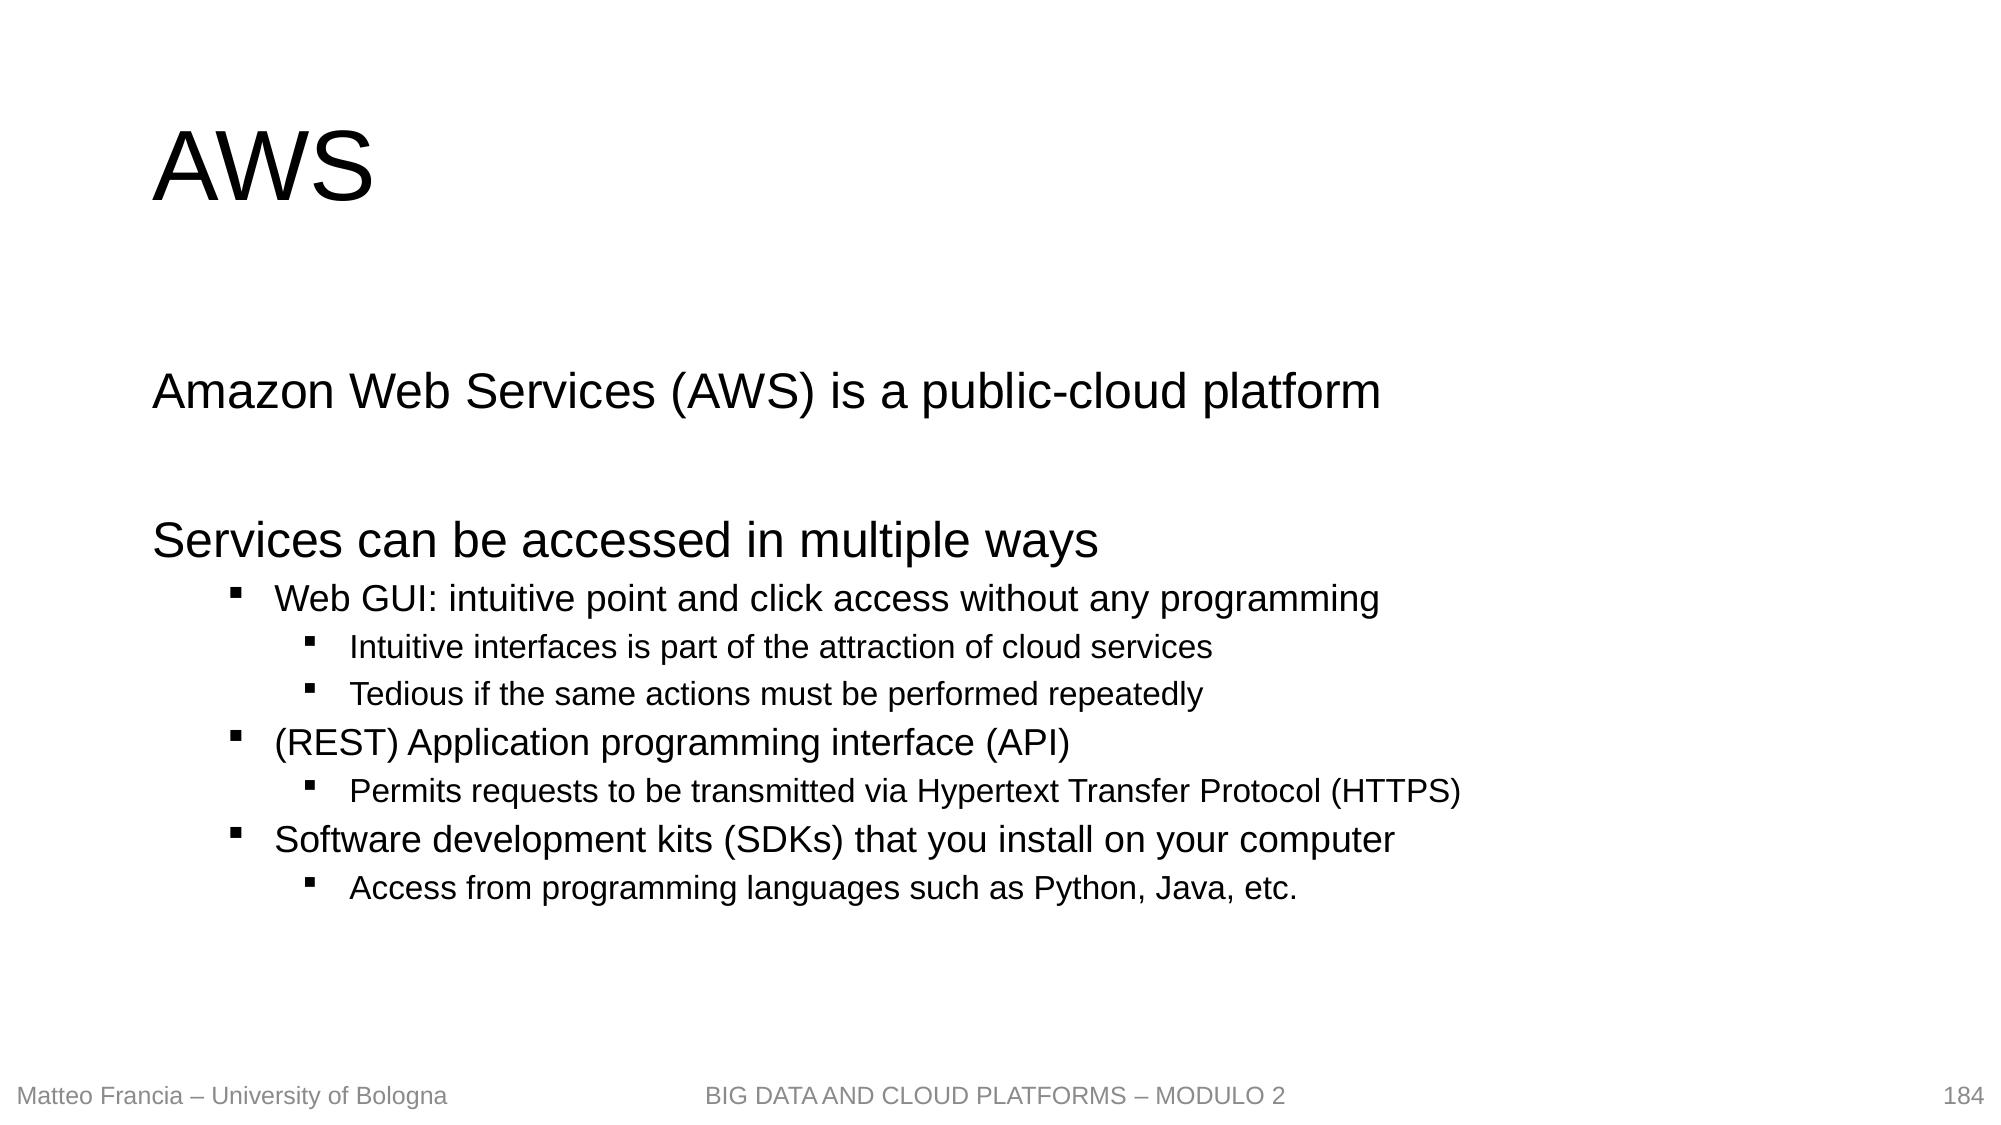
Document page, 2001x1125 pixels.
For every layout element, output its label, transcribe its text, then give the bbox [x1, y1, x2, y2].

slide_number 184 [1550, 1065, 2000, 1125]
footer Matteo Francia – University of Bologna [0, 1065, 466, 1125]
list Amazon Web Services (AWS) is a public-cloud platform Services can be accessed in multiple ways Web GUI: intuitive point and click access without any programming Intuitive interfaces is part of the attraction of cloud services Tedious if the same actions must be performed repeatedly (REST) Application programming interface (API) Permits requests to be transmitted via Hypertext Transfer Protocol (HTTPS) Software development kits (SDKs) that you install on your computer Access from programming languages such as Python, Java, etc. [137, 278, 1863, 993]
title AWS [137, 59, 1863, 278]
